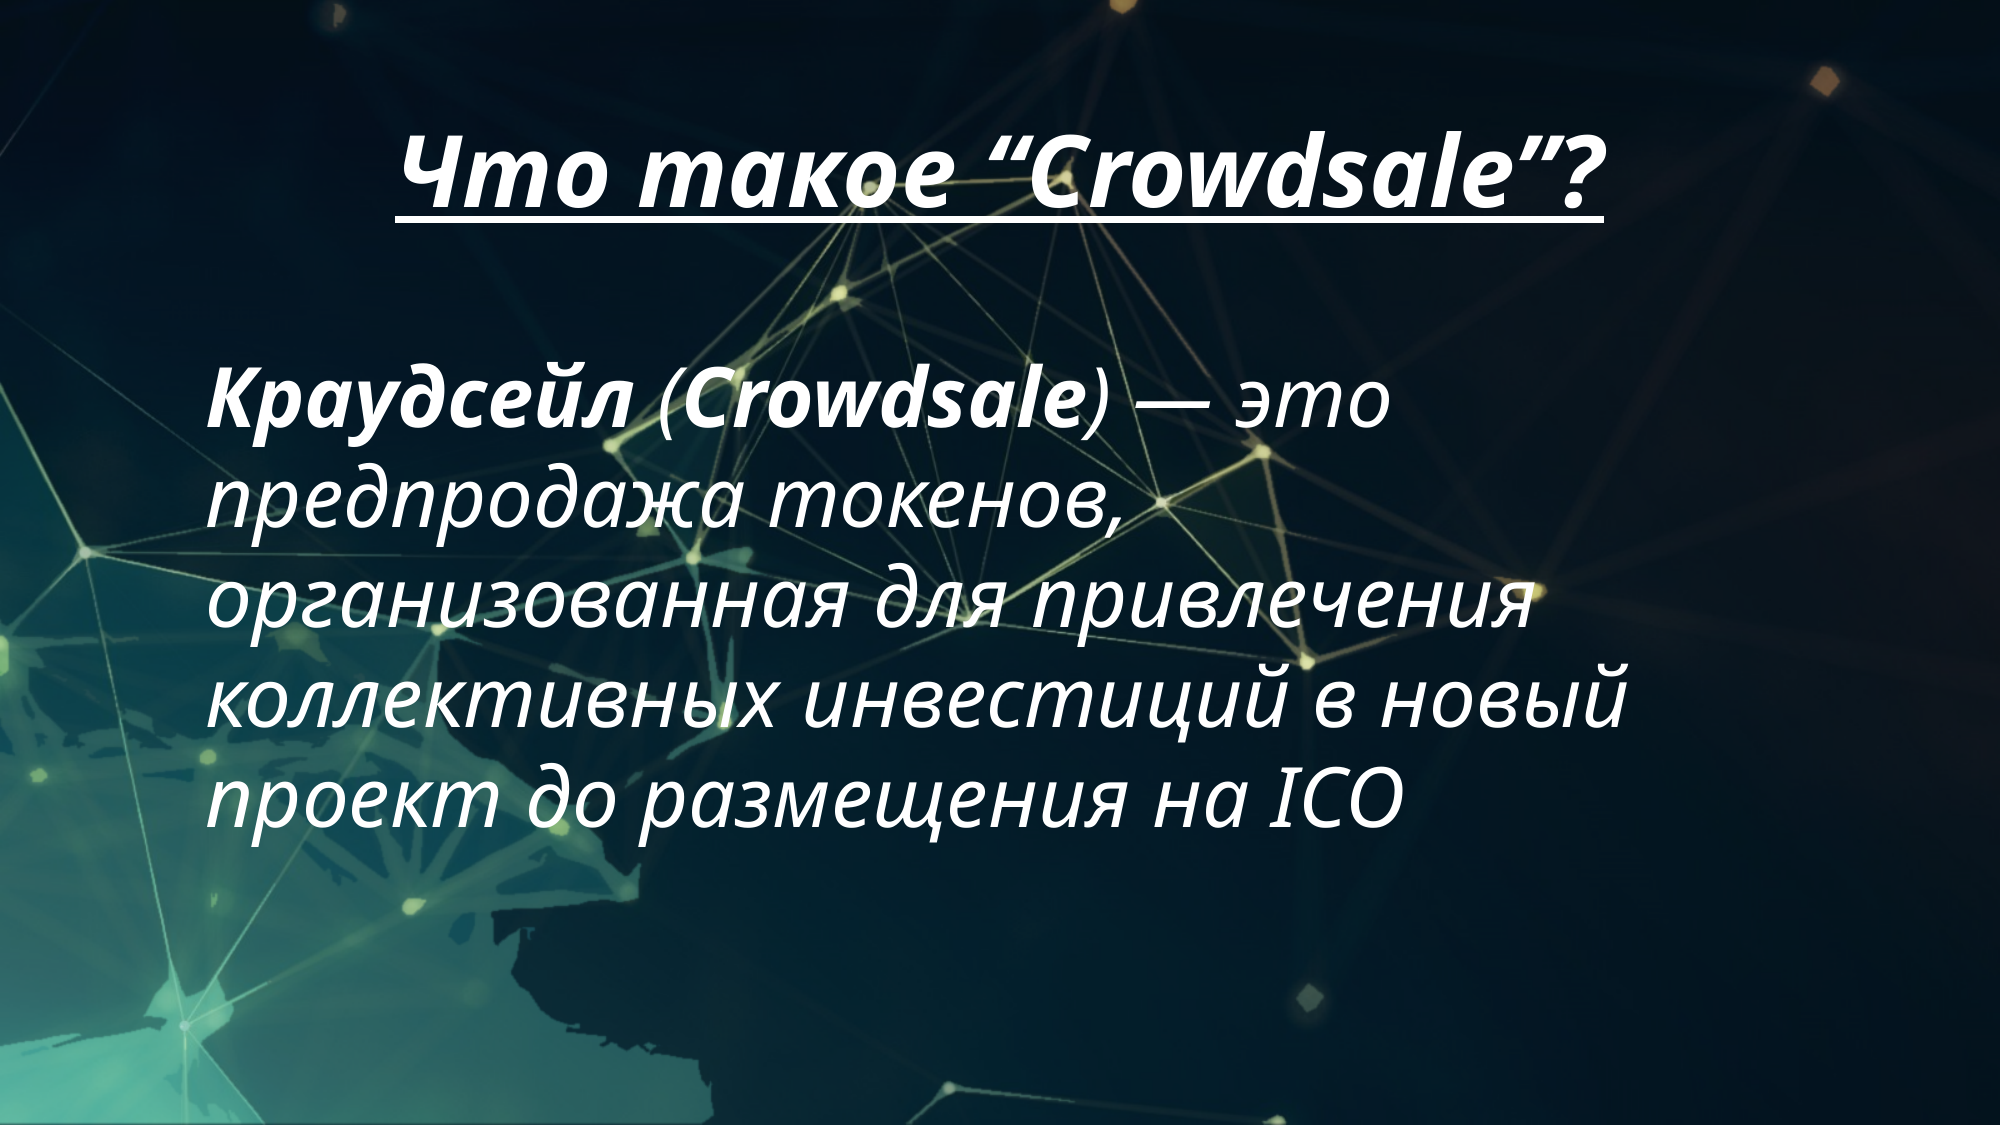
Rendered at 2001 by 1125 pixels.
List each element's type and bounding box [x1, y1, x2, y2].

list [0, 0, 2000, 1125]
